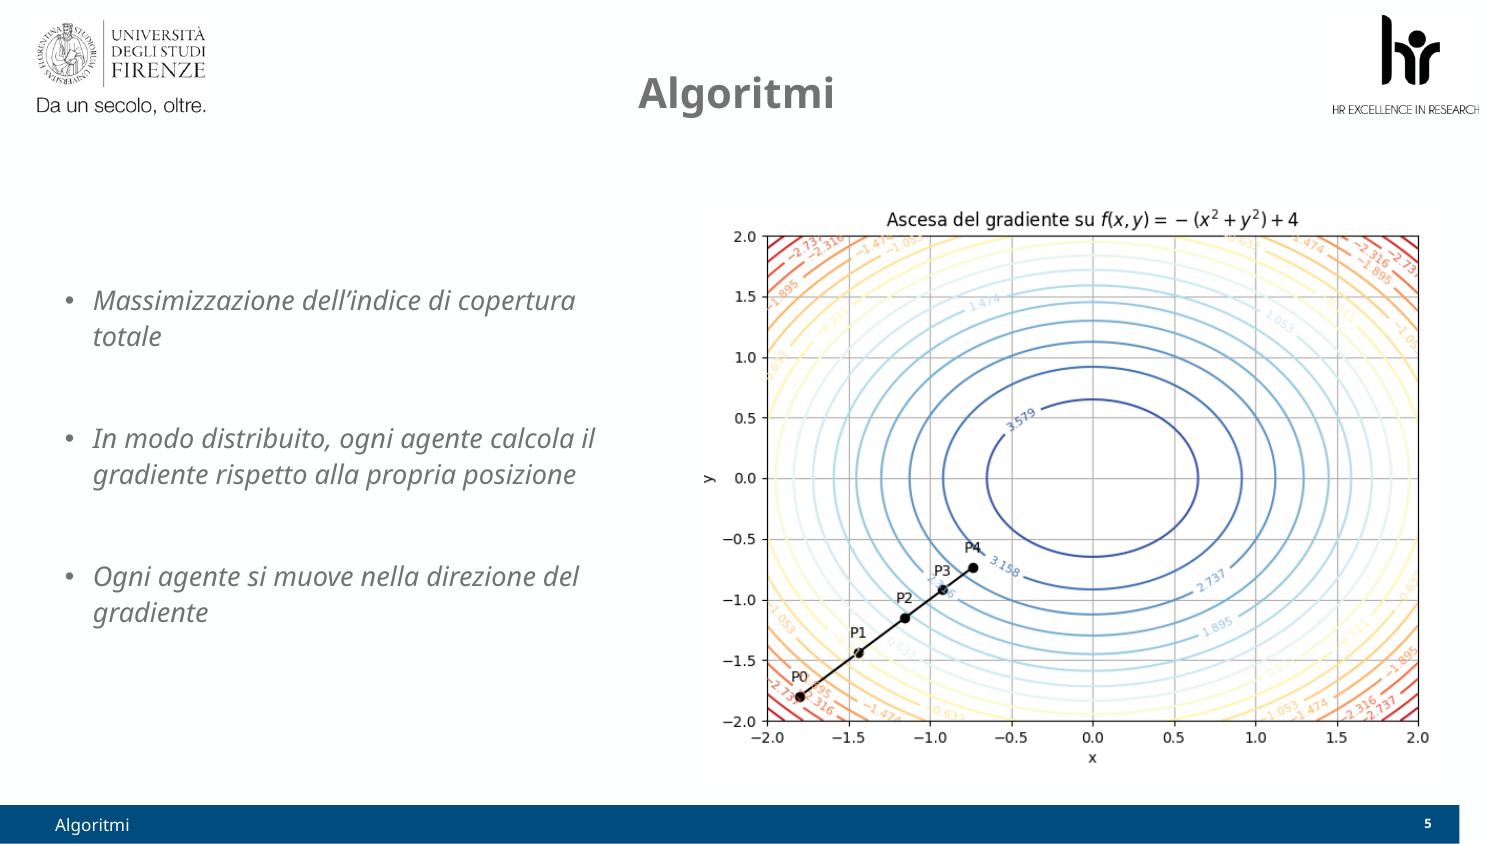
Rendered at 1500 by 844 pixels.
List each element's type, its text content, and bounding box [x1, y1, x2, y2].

title Algoritmi [623, 49, 877, 130]
list Algoritmi [40, 809, 1286, 841]
picture [1333, 15, 1479, 114]
picture [33, 17, 209, 116]
picture [702, 202, 1437, 790]
